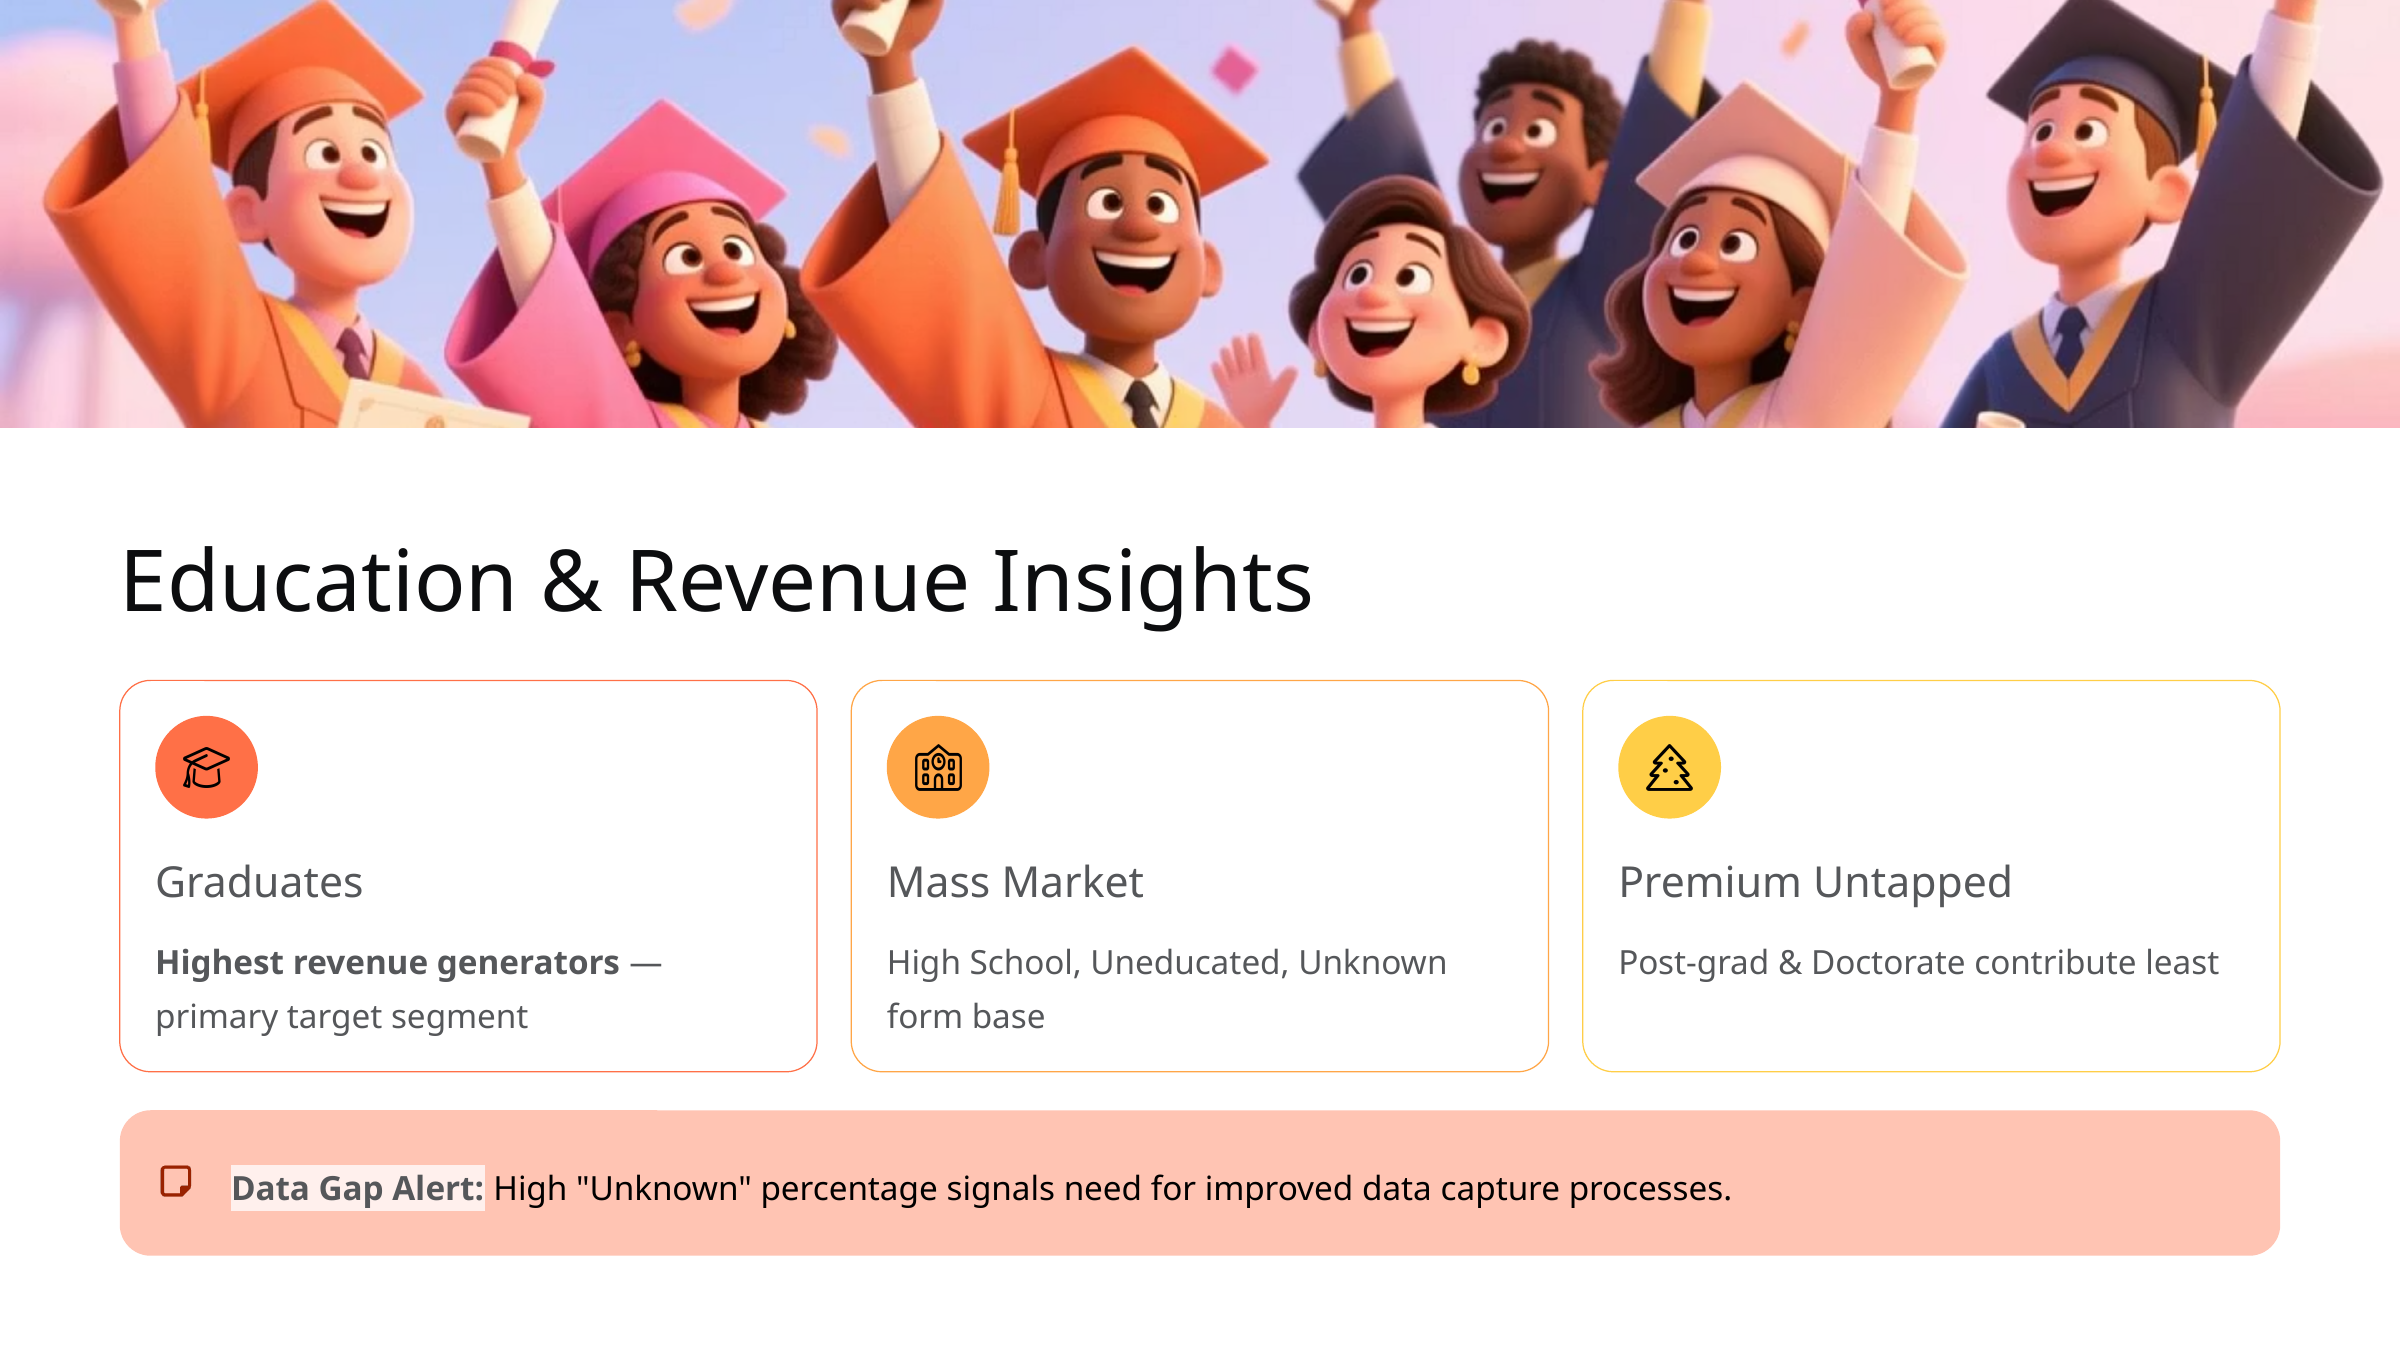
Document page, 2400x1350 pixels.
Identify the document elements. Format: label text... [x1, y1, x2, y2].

text_box [851, 680, 1549, 1072]
text_box Education & Revenue Insights [119, 522, 1315, 629]
text_box Premium Untapped [1618, 852, 2047, 907]
text_box Post-grad & Doctorate contribute least [1618, 926, 2245, 982]
text_box Data Gap Alert: High "Unknown" percentage signals need for improved data capture processes. [230, 1153, 2246, 1208]
text_box High School, Uneducated, Unknown form base [886, 926, 1514, 1037]
text_box [119, 1110, 2281, 1256]
text_box [1618, 715, 1722, 819]
text_box [886, 715, 990, 819]
text_box [119, 680, 818, 1072]
picture [0, 0, 2400, 428]
picture [1646, 744, 1693, 791]
picture [153, 1163, 197, 1198]
picture [914, 744, 962, 791]
text_box [155, 715, 258, 819]
text_box [1582, 680, 2281, 1072]
text_box Highest revenue generators — primary target segment [155, 926, 782, 1037]
text_box Graduates [155, 852, 584, 907]
picture [183, 744, 230, 791]
text_box Mass Market [886, 852, 1315, 907]
